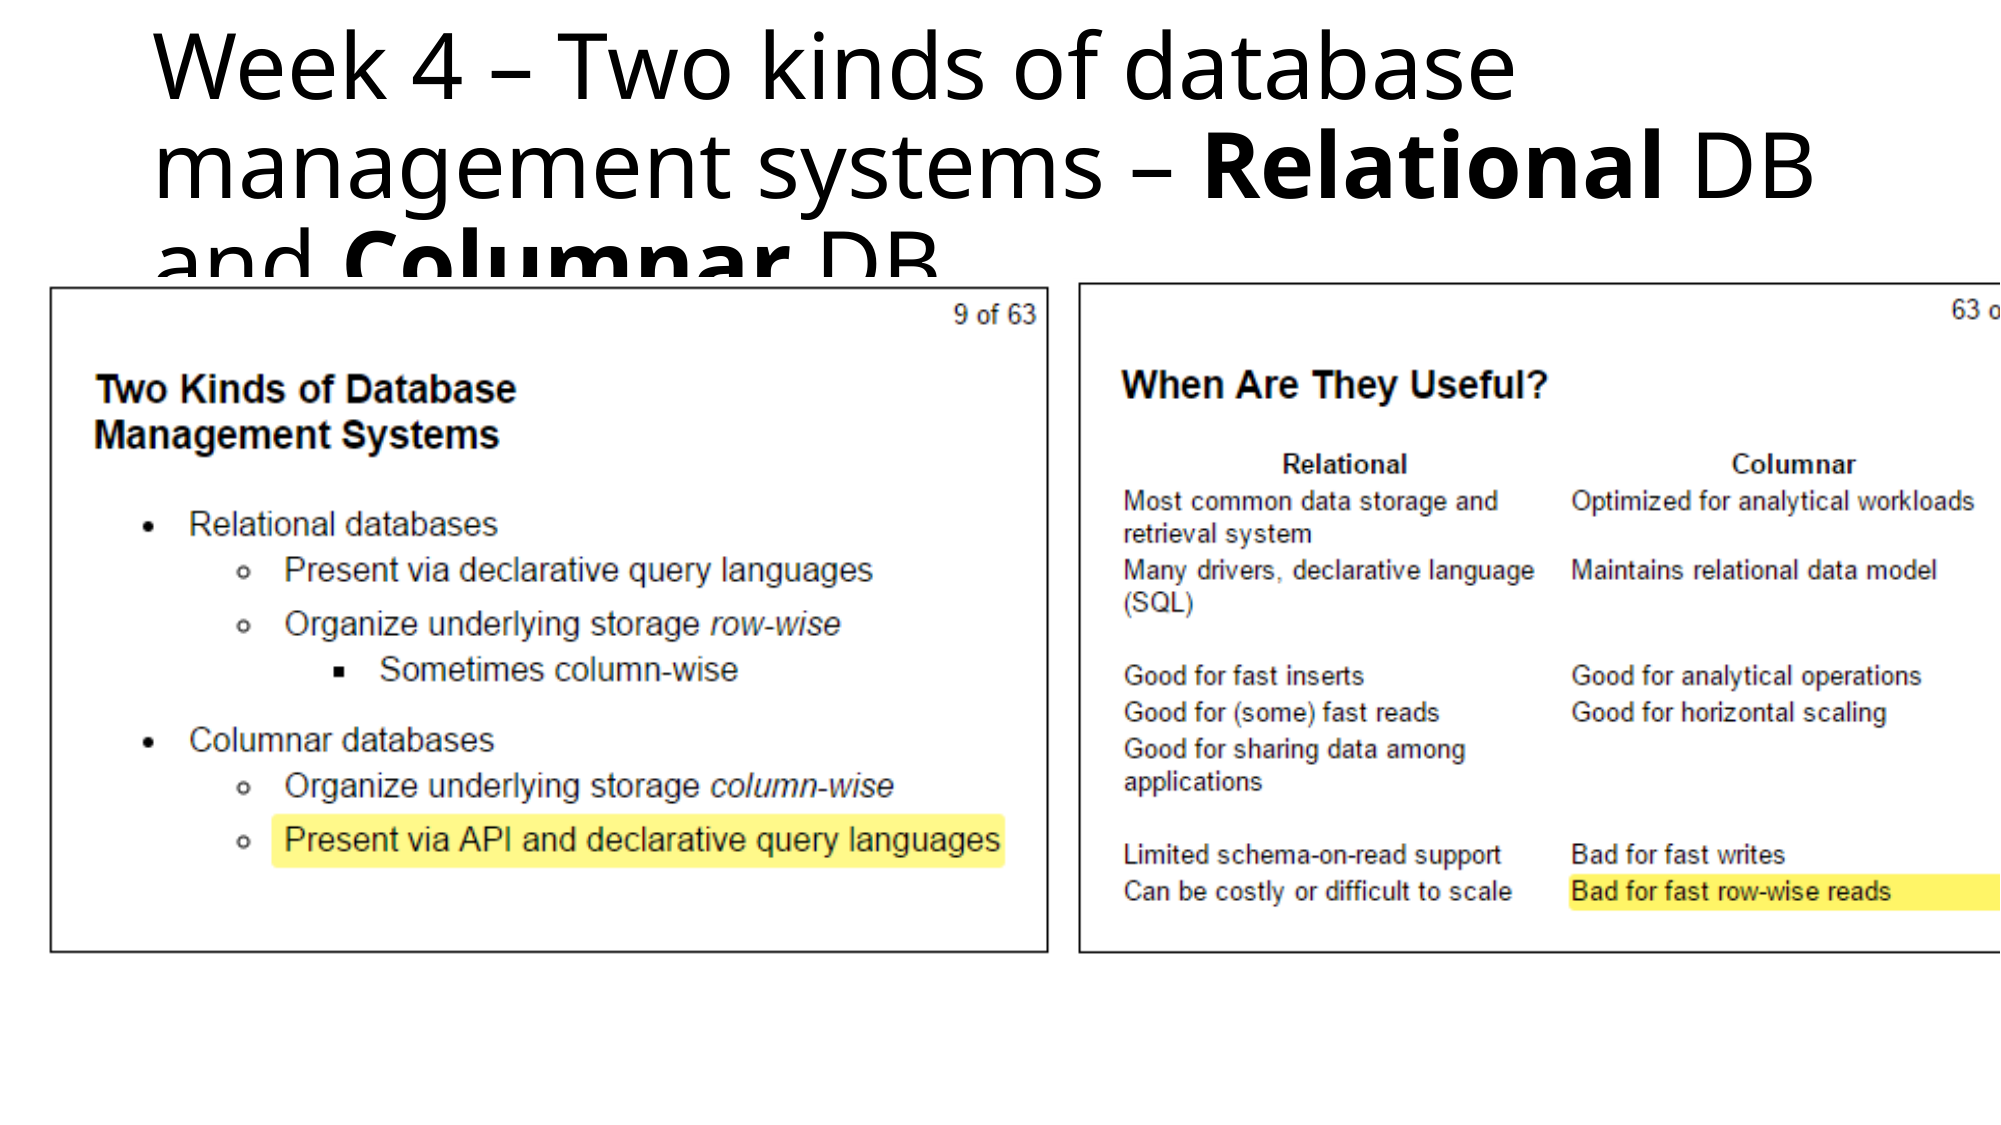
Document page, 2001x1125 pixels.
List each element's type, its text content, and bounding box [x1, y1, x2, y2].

title Week 4 – Two kinds of database management systems – Relational DB and Columnar DB [137, 59, 1863, 277]
picture [42, 277, 2000, 968]
